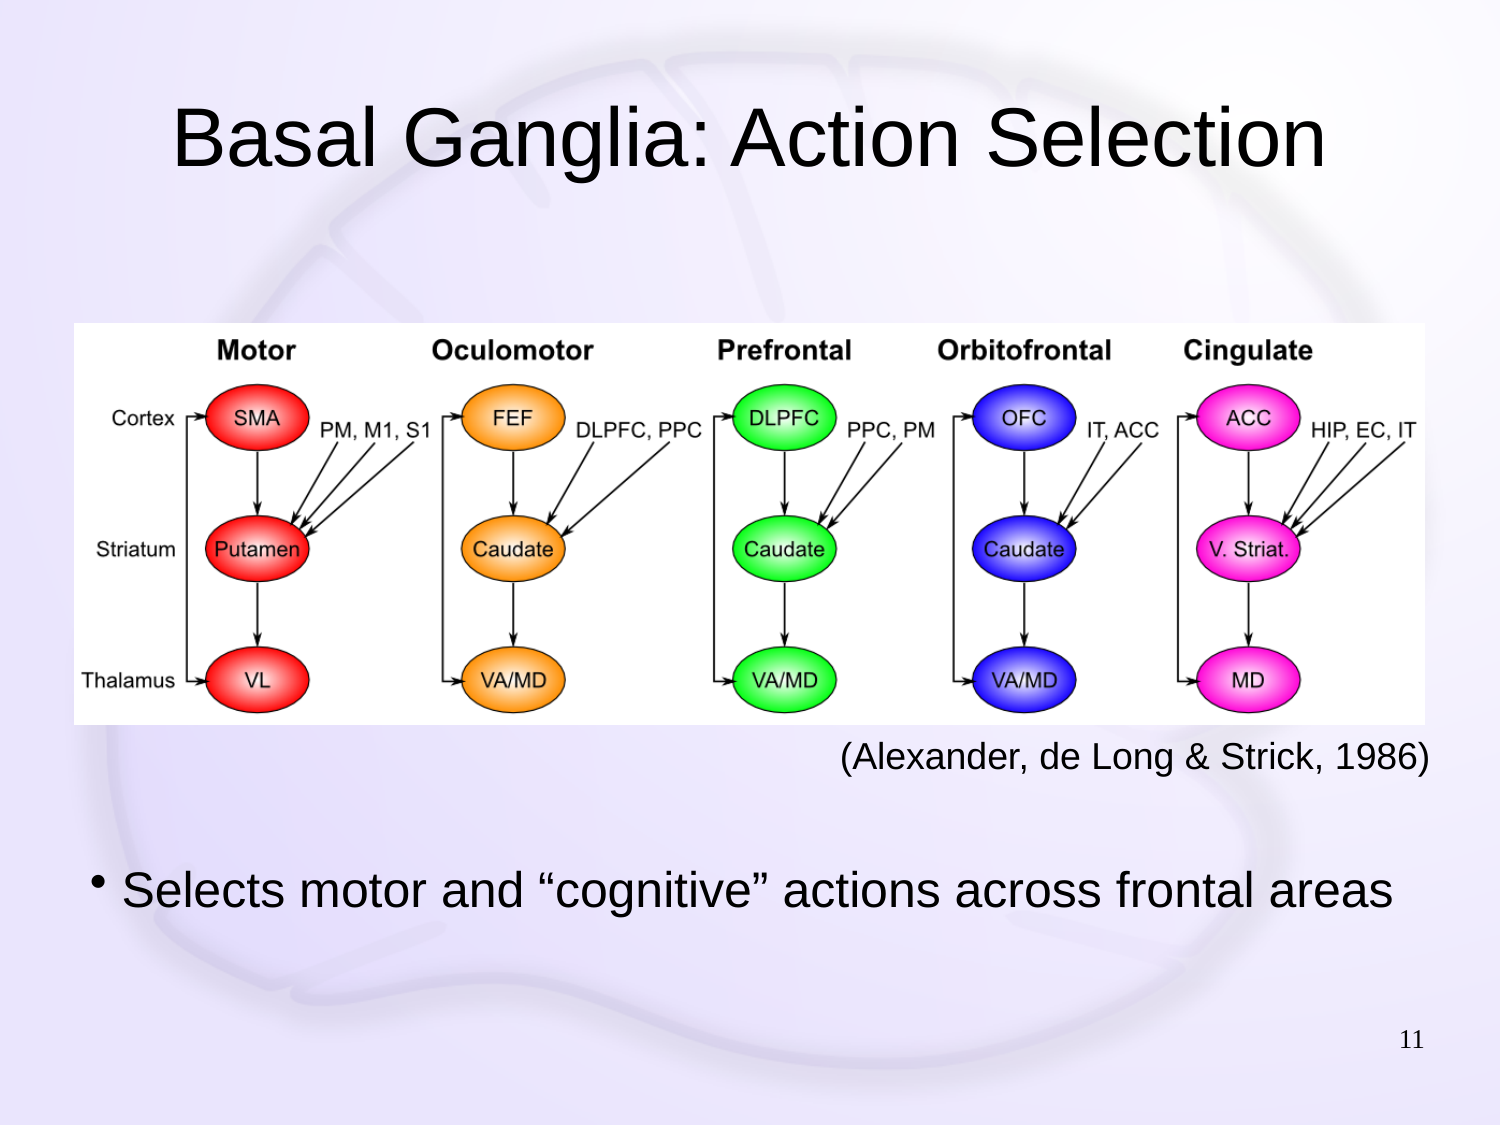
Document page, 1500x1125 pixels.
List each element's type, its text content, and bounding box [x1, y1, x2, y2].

text_box (Alexander, de Long & Strick, 1986) [825, 724, 1450, 785]
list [74, 323, 1425, 725]
text_box Selects motor and “cognitive” actions across frontal areas [74, 849, 1425, 925]
picture [0, 0, 1500, 1125]
title Basal Ganglia: Action Selection [74, 44, 1425, 233]
slide_number 11 [1075, 1024, 1425, 1103]
